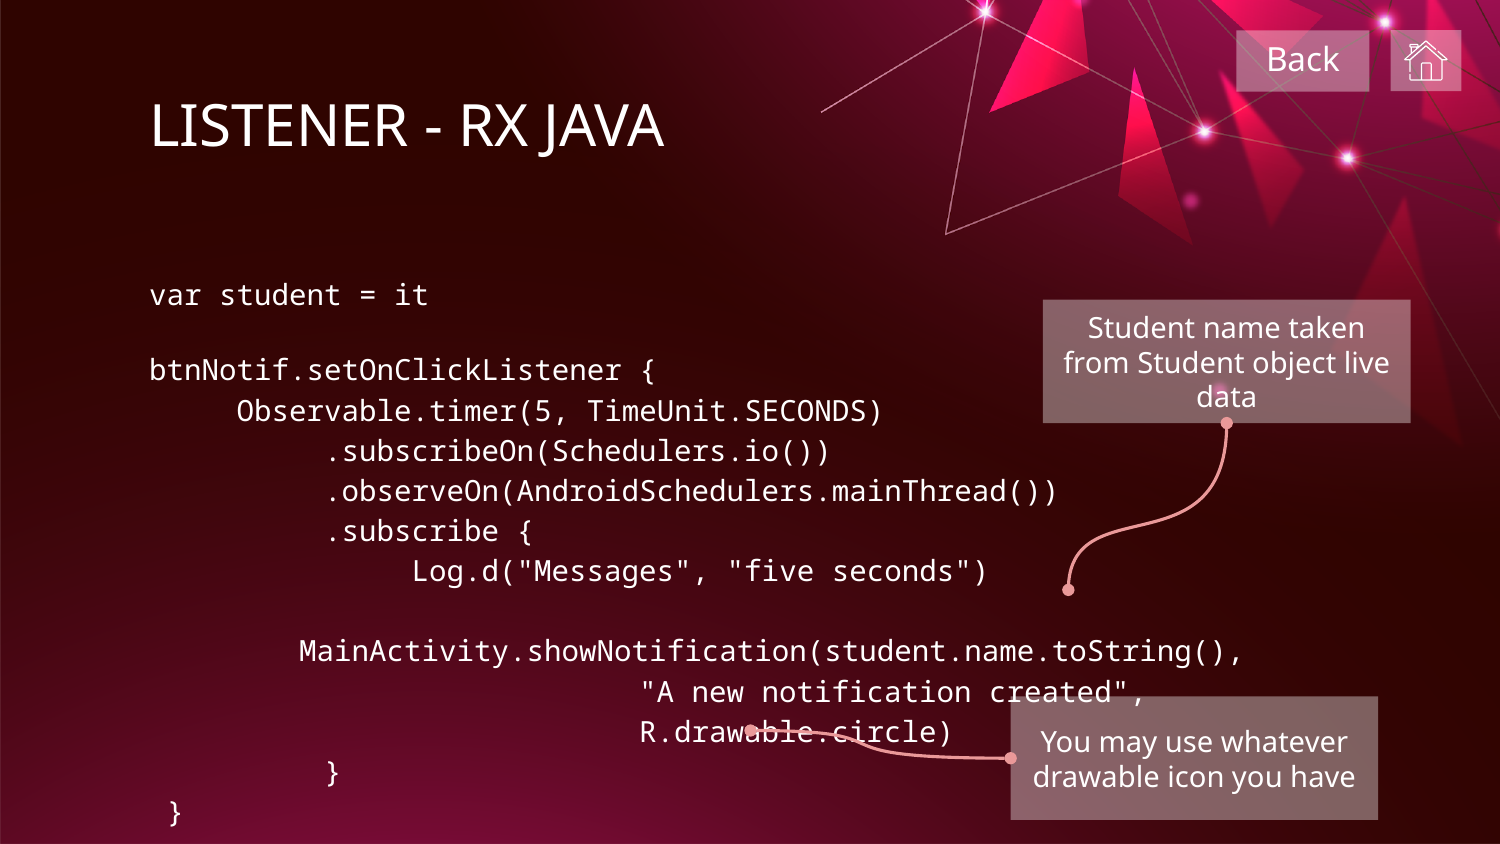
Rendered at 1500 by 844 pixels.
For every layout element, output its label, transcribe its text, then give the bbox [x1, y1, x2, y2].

title LISTENER - RX JAVA [134, 72, 783, 206]
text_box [750, 730, 1011, 759]
picture [0, 0, 1500, 844]
text_box Student name taken from Student object live data [1042, 299, 1411, 424]
text_box [1236, 30, 1370, 92]
list var student = it btnNotif.setOnClickListener { Observable.timer(5, TimeUnit.SECONDS) .subscribeOn(Schedulers.io()) .observeOn(AndroidSchedulers.mainThread()) .subscribe { Log.d("Messages", "five seconds") MainActivity.showNotification(student.name.toString(), "A new notification created", R.drawable.circle) } } [134, 256, 1343, 641]
text_box You may use whatever drawable icon you have [1010, 696, 1379, 820]
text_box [1390, 29, 1462, 92]
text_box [1063, 427, 1232, 586]
subtitle Back [1246, 22, 1360, 79]
